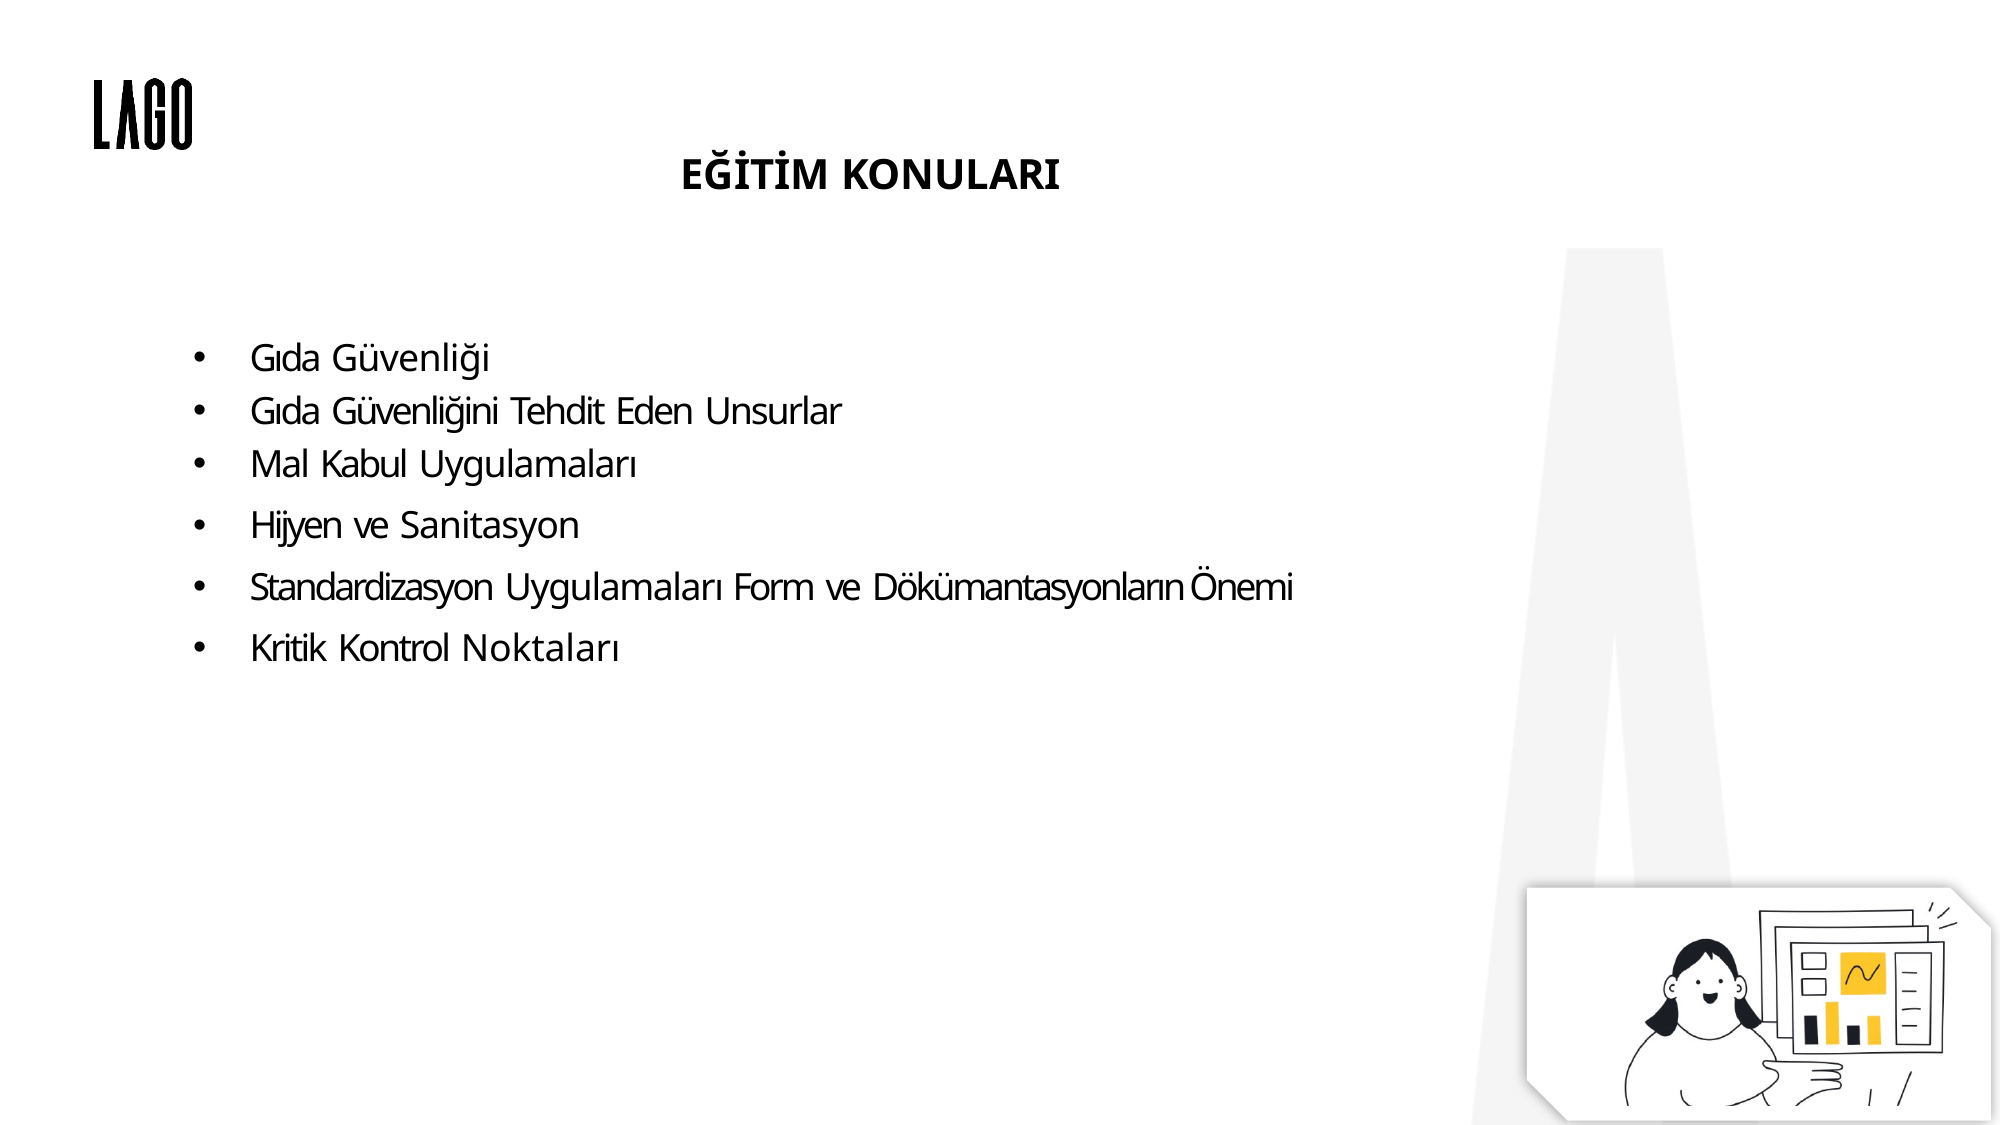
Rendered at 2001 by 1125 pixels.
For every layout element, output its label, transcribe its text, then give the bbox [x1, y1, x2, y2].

picture [94, 78, 192, 150]
text_box EĞİTİM KONULARI [678, 145, 1322, 198]
text_box Gıda Güvenliği Gıda Güvenliğini Tehdit Eden Unsurlar Mal Kabul Uygulamaları Hijyen ve Sanitasyon Standardizasyon Uygulamaları Form ve Dökümantasyonların Önemi Kritik Kontrol Noktaları [191, 322, 1471, 670]
picture [1471, 248, 1984, 1125]
